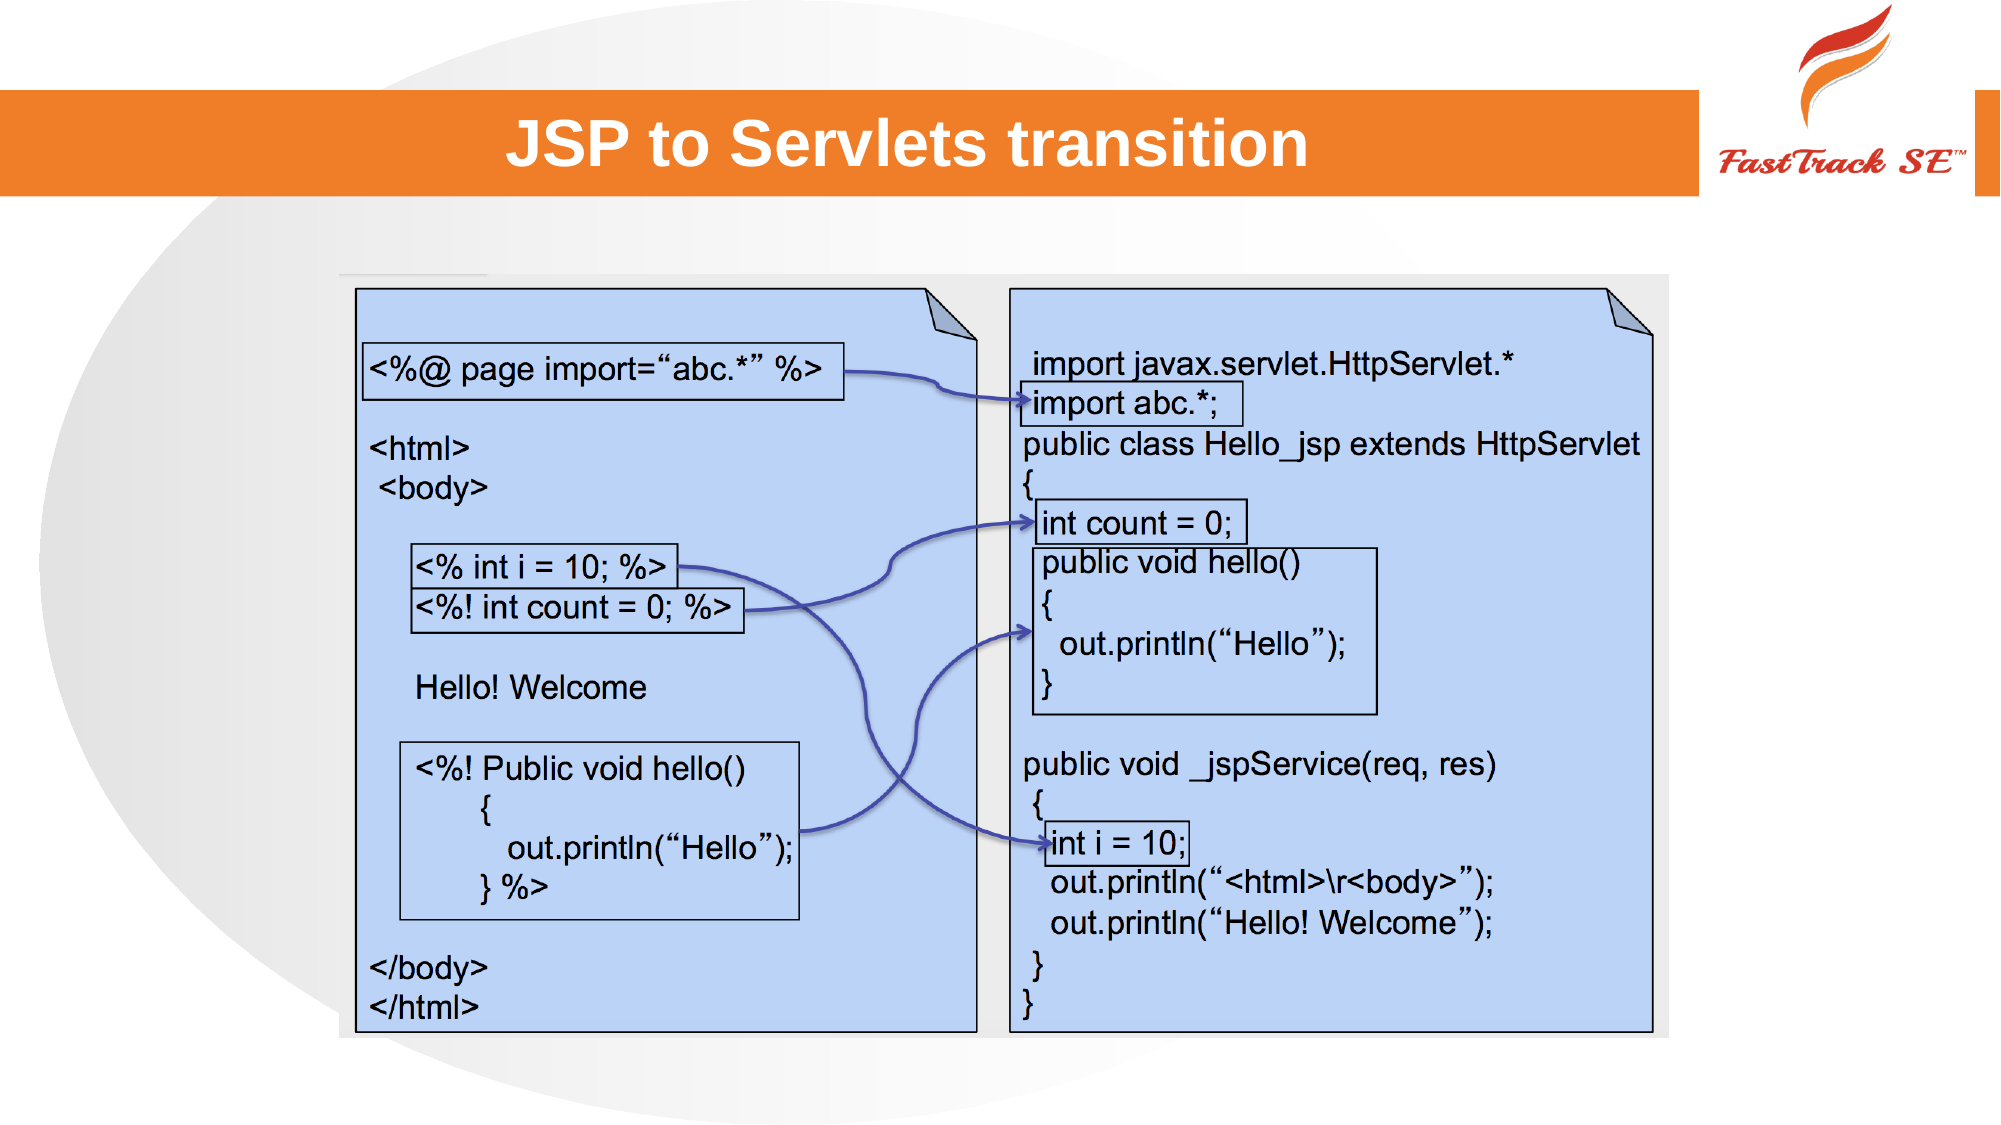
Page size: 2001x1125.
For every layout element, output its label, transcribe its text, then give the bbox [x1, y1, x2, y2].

title JSP to Servlets transition [249, 99, 1567, 180]
picture [1700, 0, 1975, 192]
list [339, 274, 1669, 1038]
